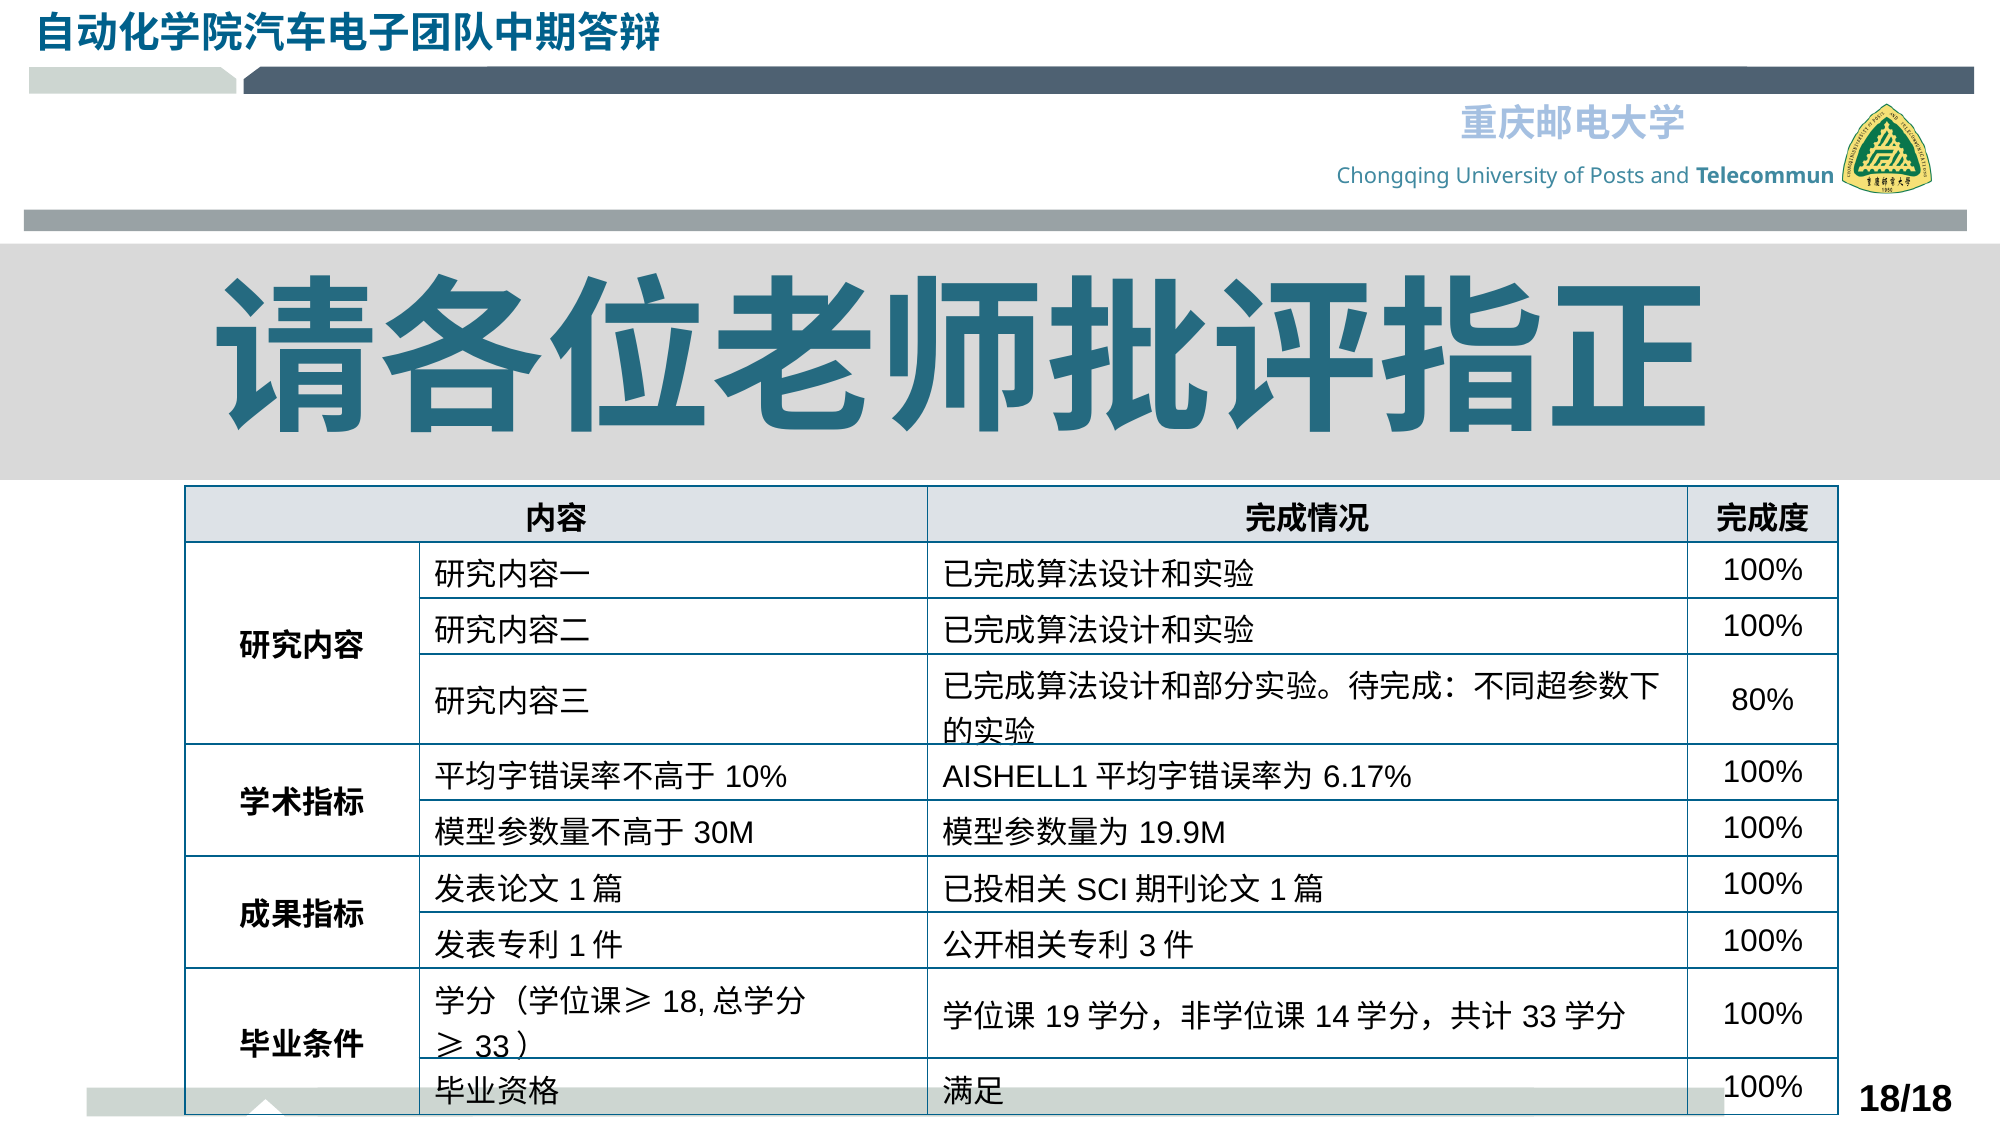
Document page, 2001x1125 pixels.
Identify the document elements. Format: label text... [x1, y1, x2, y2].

table_cell 100% [1688, 969, 1837, 1057]
table_cell 模型参数量为19.9M [928, 801, 1687, 855]
table_header 完成度 [1688, 487, 1837, 541]
table_cell 100% [1688, 857, 1837, 911]
table_cell 研究内容一 [420, 543, 927, 597]
table_header 内容 [186, 487, 927, 541]
picture [1836, 103, 1937, 194]
table_cell 已完成算法设计和实验 [928, 543, 1687, 597]
table_cell AISHELL1平均字错误率为6.17% [928, 745, 1687, 799]
table_cell 平均字错误率不高于10% [420, 745, 927, 799]
table_cell 发表专利1件 [420, 913, 927, 967]
table_cell 学术指标 [186, 745, 419, 855]
table_cell 学位课19学分，非学位课14学分，共计33学分 [928, 969, 1687, 1057]
table_cell 满足 [928, 1059, 1687, 1114]
text_box 请各位老师批评指正 [196, 243, 1768, 459]
table_cell 100% [1688, 801, 1837, 855]
table_cell 已完成算法设计和部分实验。待完成：不同超参数下的实验 [928, 655, 1687, 743]
table_cell 80% [1688, 655, 1837, 743]
table_cell 100% [1688, 913, 1837, 967]
table_cell 研究内容三 [420, 655, 927, 743]
table_cell 毕业资格 [420, 1059, 927, 1114]
table_cell 100% [1688, 599, 1837, 653]
table_cell 公开相关专利3件 [928, 913, 1687, 967]
table_cell 已投相关SCI期刊论文1篇 [928, 857, 1687, 911]
table_cell 100% [1688, 745, 1837, 799]
table_cell 学分（学位课≥18,总学分≥33） [420, 969, 927, 1057]
table_cell 成果指标 [186, 857, 419, 967]
table_cell 毕业条件 [186, 969, 419, 1114]
table_cell 100% [1688, 1059, 1837, 1114]
text_box [0, 241, 2000, 482]
table_cell 已完成算法设计和实验 [928, 599, 1687, 653]
table_cell 研究内容二 [420, 599, 927, 653]
table_header 完成情况 [928, 487, 1687, 541]
table_cell 发表论文1篇 [420, 857, 927, 911]
table_cell 研究内容 [186, 543, 419, 743]
table_cell 100% [1688, 543, 1837, 597]
table_cell 模型参数量不高于30M [420, 801, 927, 855]
